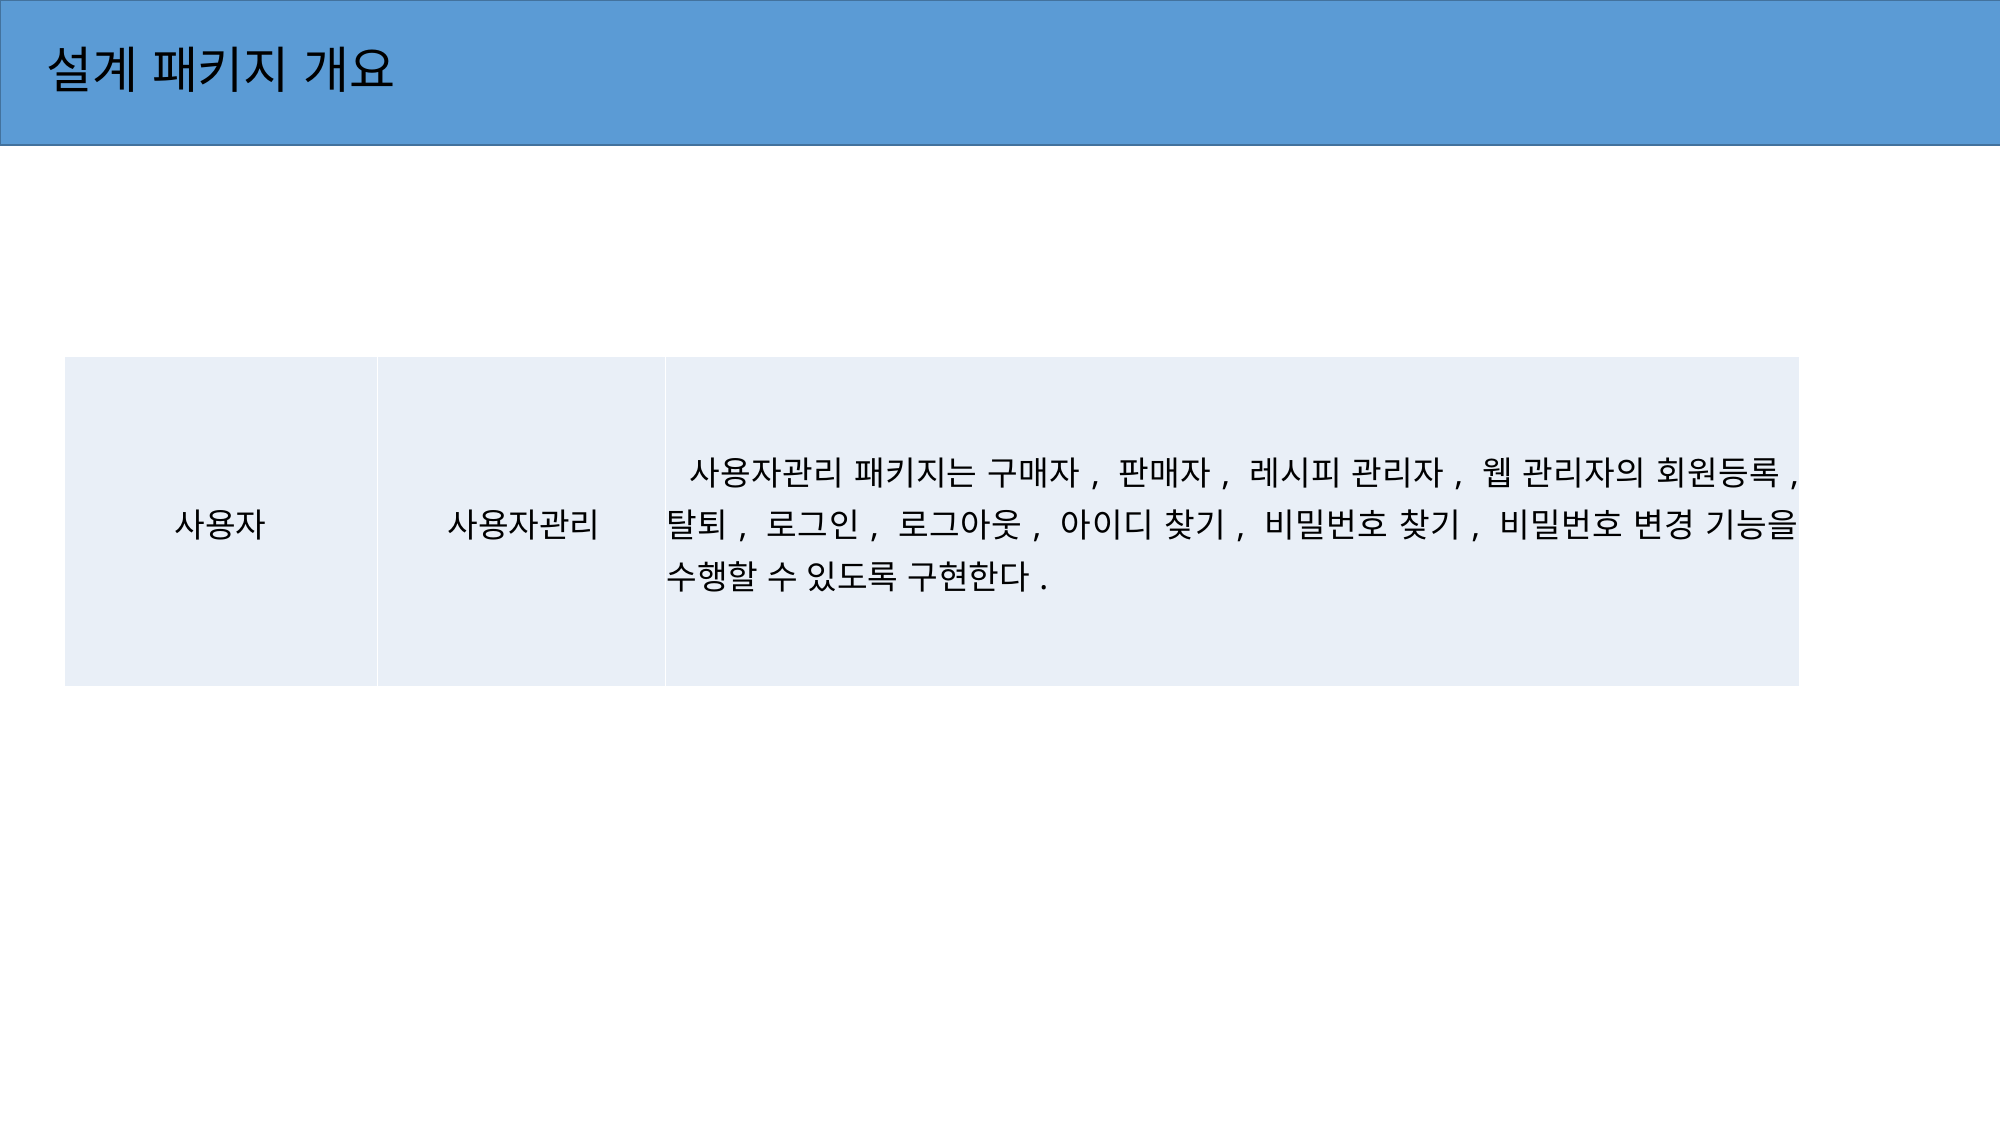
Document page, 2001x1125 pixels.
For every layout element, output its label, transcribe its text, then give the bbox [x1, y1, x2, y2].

table_header 사용자관리 [378, 357, 665, 686]
text_box [0, 0, 2000, 146]
title 설계 패키지 개요 [31, 29, 1556, 116]
table_header 사용자관리 패키지는 구매자, 판매자, 레시피 관리자, 웹 관리자의 회원등록, 탈퇴, 로그인, 로그아웃, 아이디 찾기, 비밀번호 찾기, 비밀번호 변경 기능을 수행할 수 있도록 구현한다. [666, 357, 1799, 686]
table_header 사용자 [65, 357, 377, 686]
